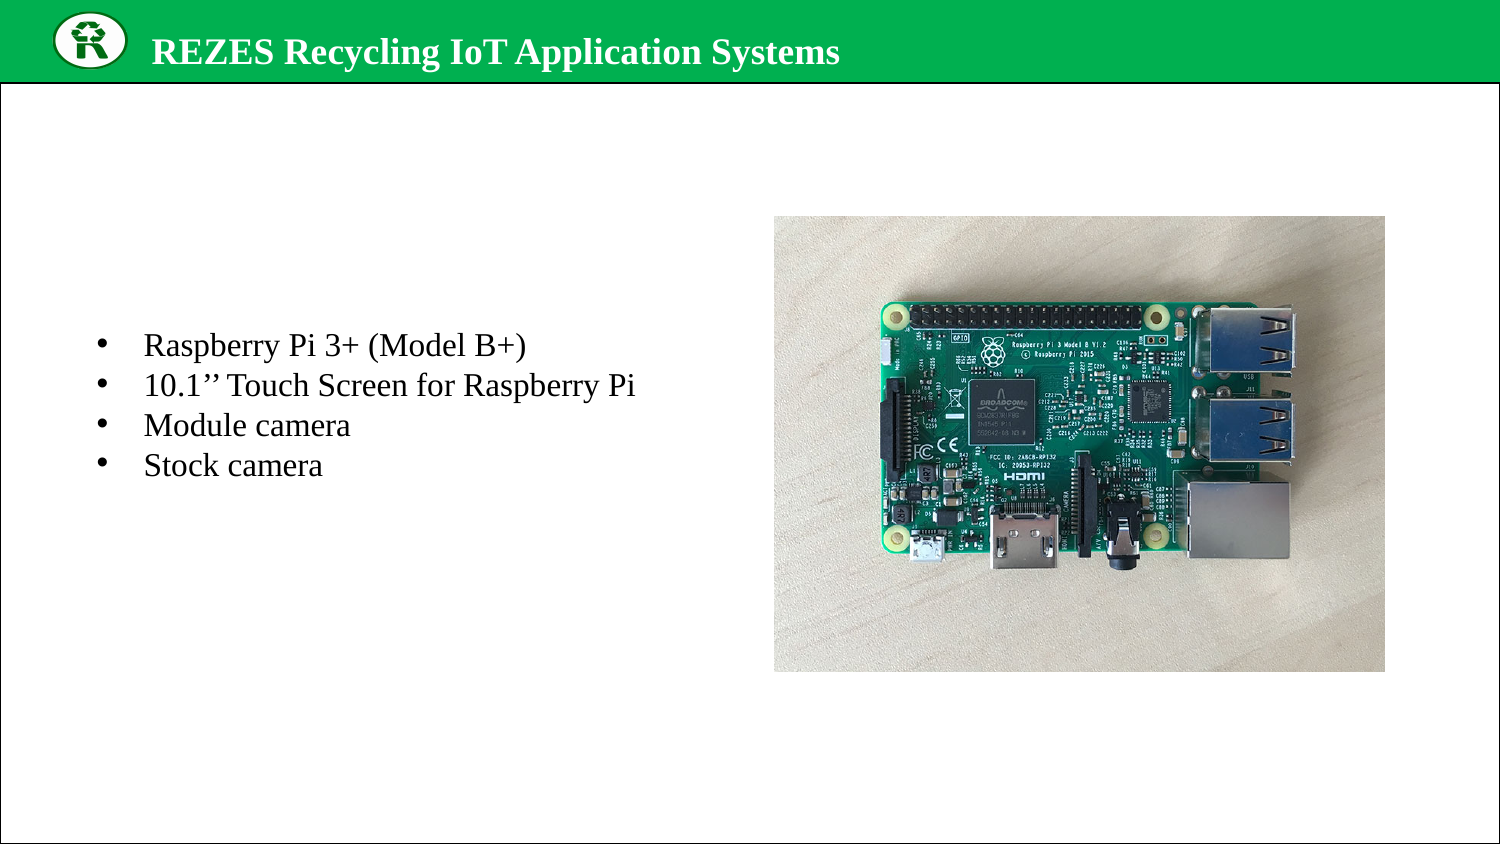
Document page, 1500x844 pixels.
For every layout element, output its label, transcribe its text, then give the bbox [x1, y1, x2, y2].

text_box REZES Recycling IoT Application Systems [136, 19, 888, 80]
text_box [0, 82, 1500, 844]
picture [774, 216, 1385, 672]
picture [45, 6, 137, 77]
text_box Raspberry Pi 3+ (Model B+) 10.1’’ Touch Screen for Raspberry Pi Module camera Stock camera [81, 315, 693, 499]
